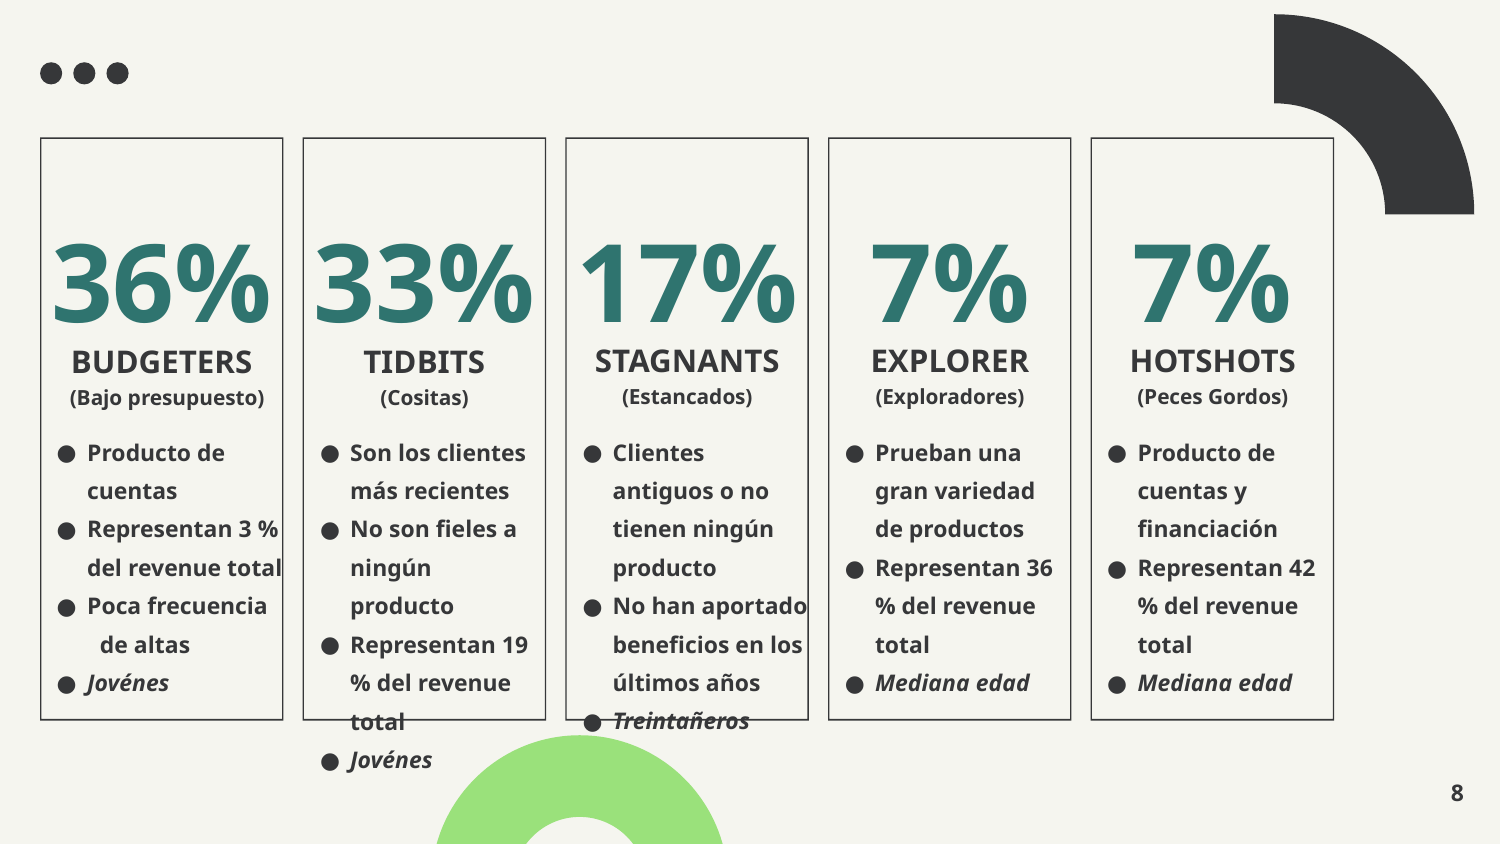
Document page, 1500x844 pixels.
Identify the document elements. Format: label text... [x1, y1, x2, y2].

text_box Son los clientes más recientes No son fieles a ningún producto Representan 19 % del revenue total Jovénes [303, 427, 547, 774]
text_box Producto de cuentas y financiación Representan 42 % del revenue total Mediana edad [1090, 427, 1334, 697]
text_box [1274, 14, 1475, 215]
text_box 7% [828, 182, 1072, 345]
text_box STAGNANTS (Estancados) [590, 345, 784, 409]
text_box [39, 334, 284, 689]
text_box EXPLORER (Exploradores) [853, 345, 1047, 409]
text_box HOTSHOTS (Peces Gordos) [1116, 345, 1310, 409]
text_box Clientes antiguos o no tienen ningún producto No han aportado beneficios en los últimos años Treintañeros [565, 427, 810, 735]
text_box 36% [40, 182, 284, 334]
text_box [40, 697, 284, 721]
text_box [436, 735, 723, 844]
text_box [73, 62, 96, 85]
slide_number ‹#› [1374, 779, 1464, 809]
text_box [302, 137, 547, 182]
text_box 33% [302, 182, 547, 345]
text_box [40, 62, 63, 85]
text_box [1090, 345, 1335, 721]
text_box Prueban una gran variedad de productos Representan 36 % del revenue total Mediana edad [828, 427, 1072, 697]
text_box 17% [565, 182, 809, 345]
text_box [828, 697, 1072, 721]
text_box [106, 62, 129, 85]
text_box [1090, 137, 1335, 182]
text_box TIDBITS (Cositas) [327, 345, 521, 410]
text_box 7% [1090, 182, 1335, 345]
